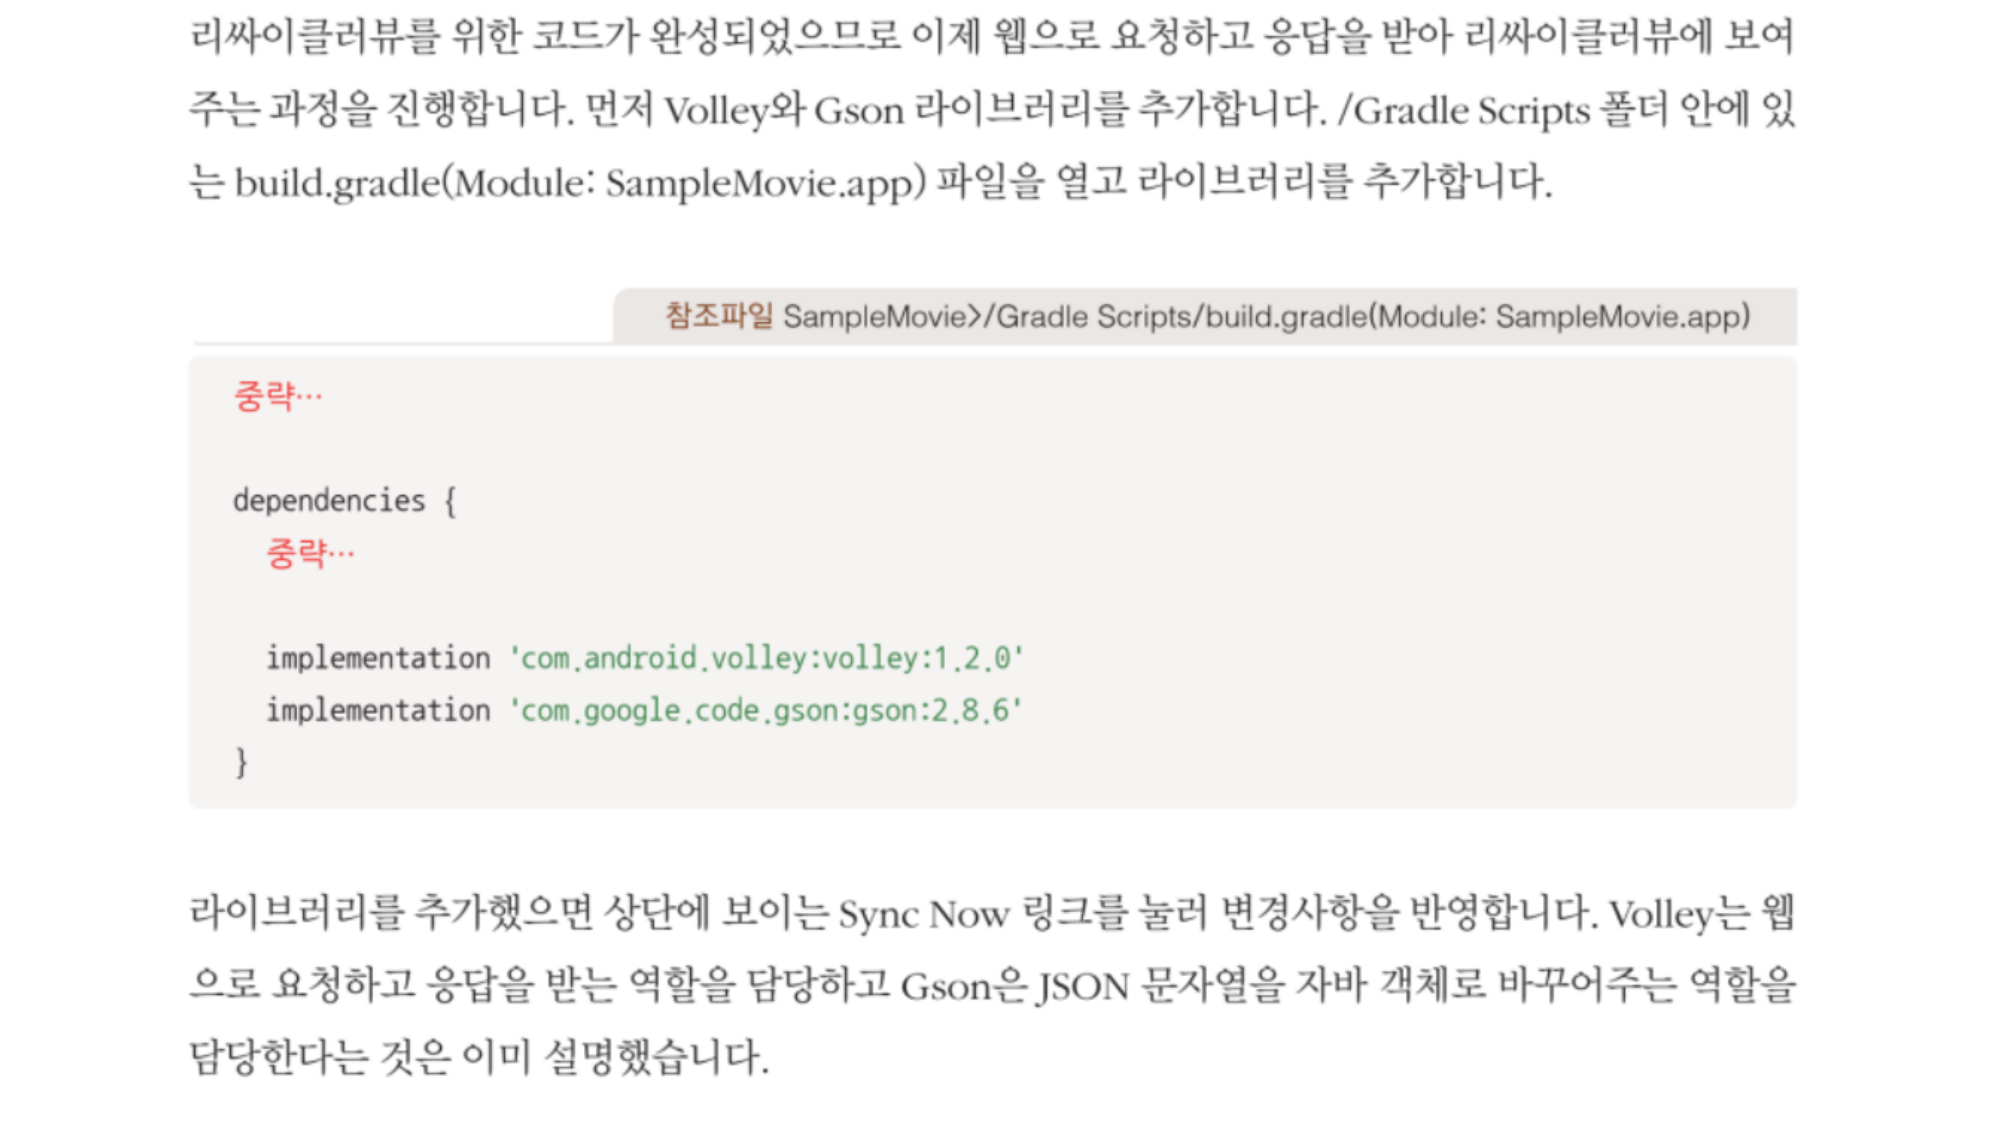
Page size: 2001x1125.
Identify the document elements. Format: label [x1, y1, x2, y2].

picture [163, 0, 1837, 1125]
